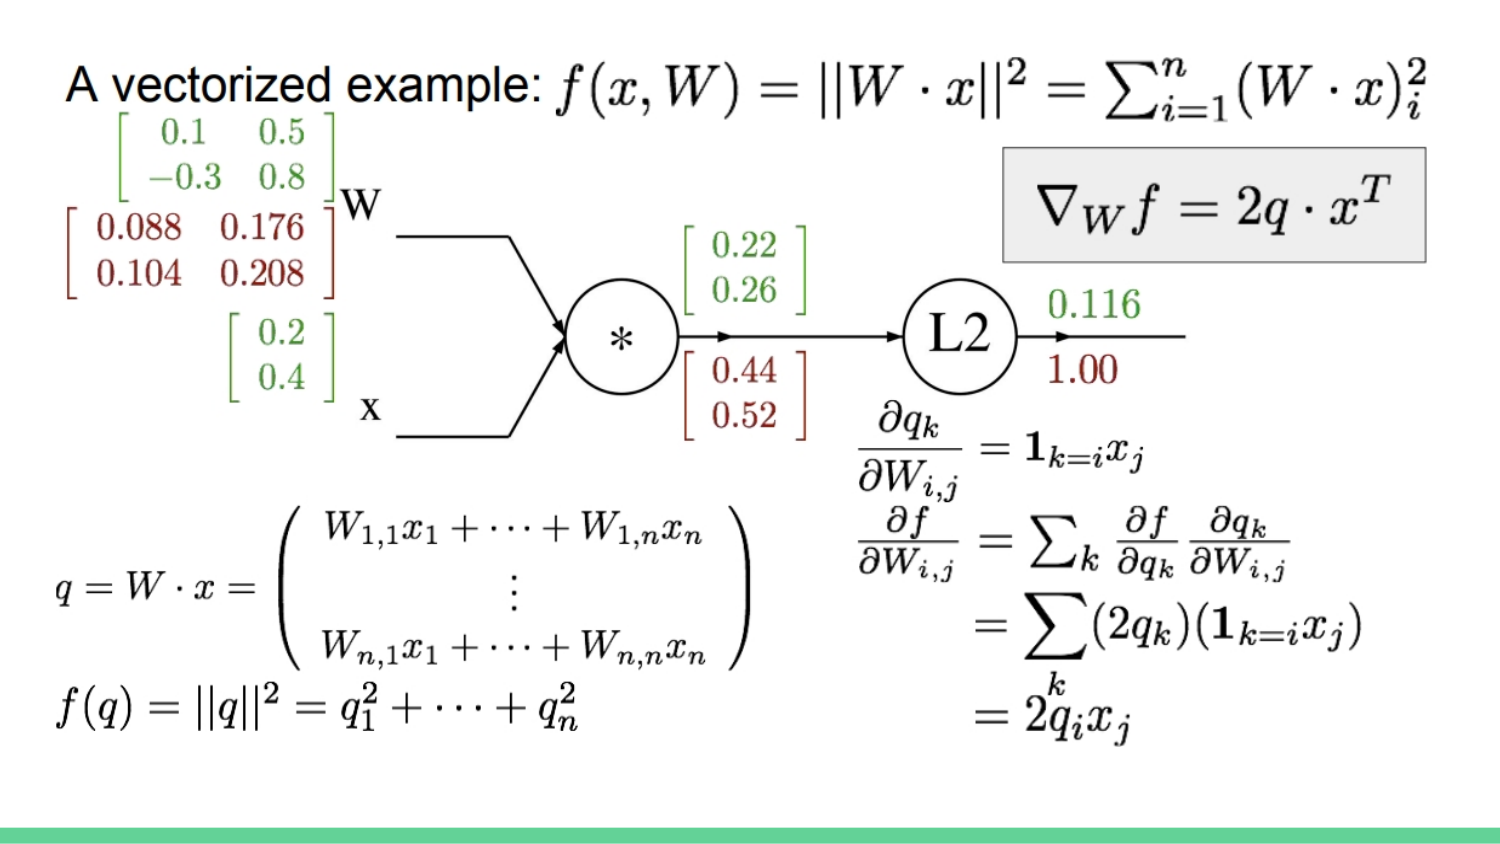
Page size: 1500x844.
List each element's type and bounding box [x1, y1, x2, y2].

picture [37, 24, 1468, 748]
